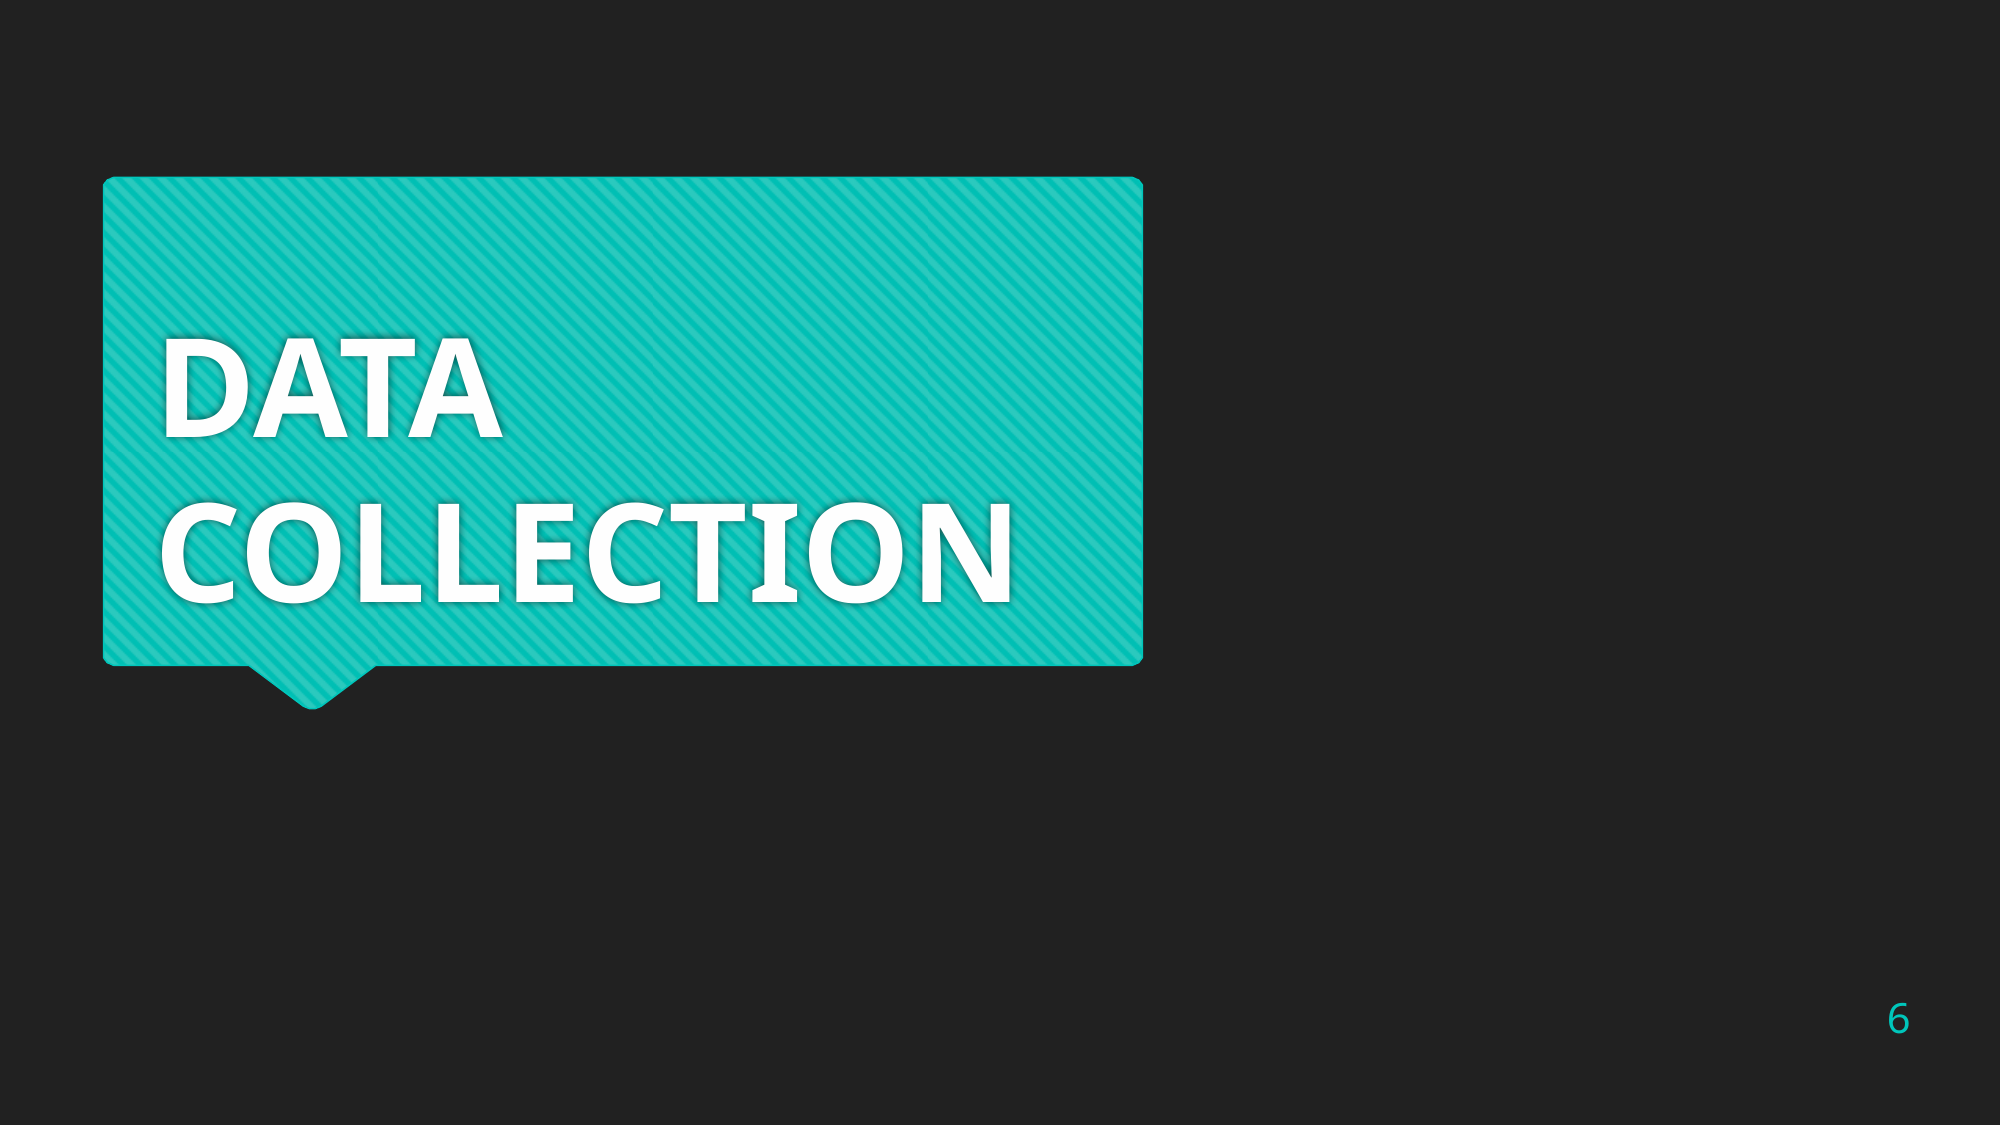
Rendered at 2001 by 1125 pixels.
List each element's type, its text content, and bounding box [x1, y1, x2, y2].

title DATA COLLECTION [139, 203, 1107, 638]
slide_number 6 [1751, 970, 1926, 1051]
